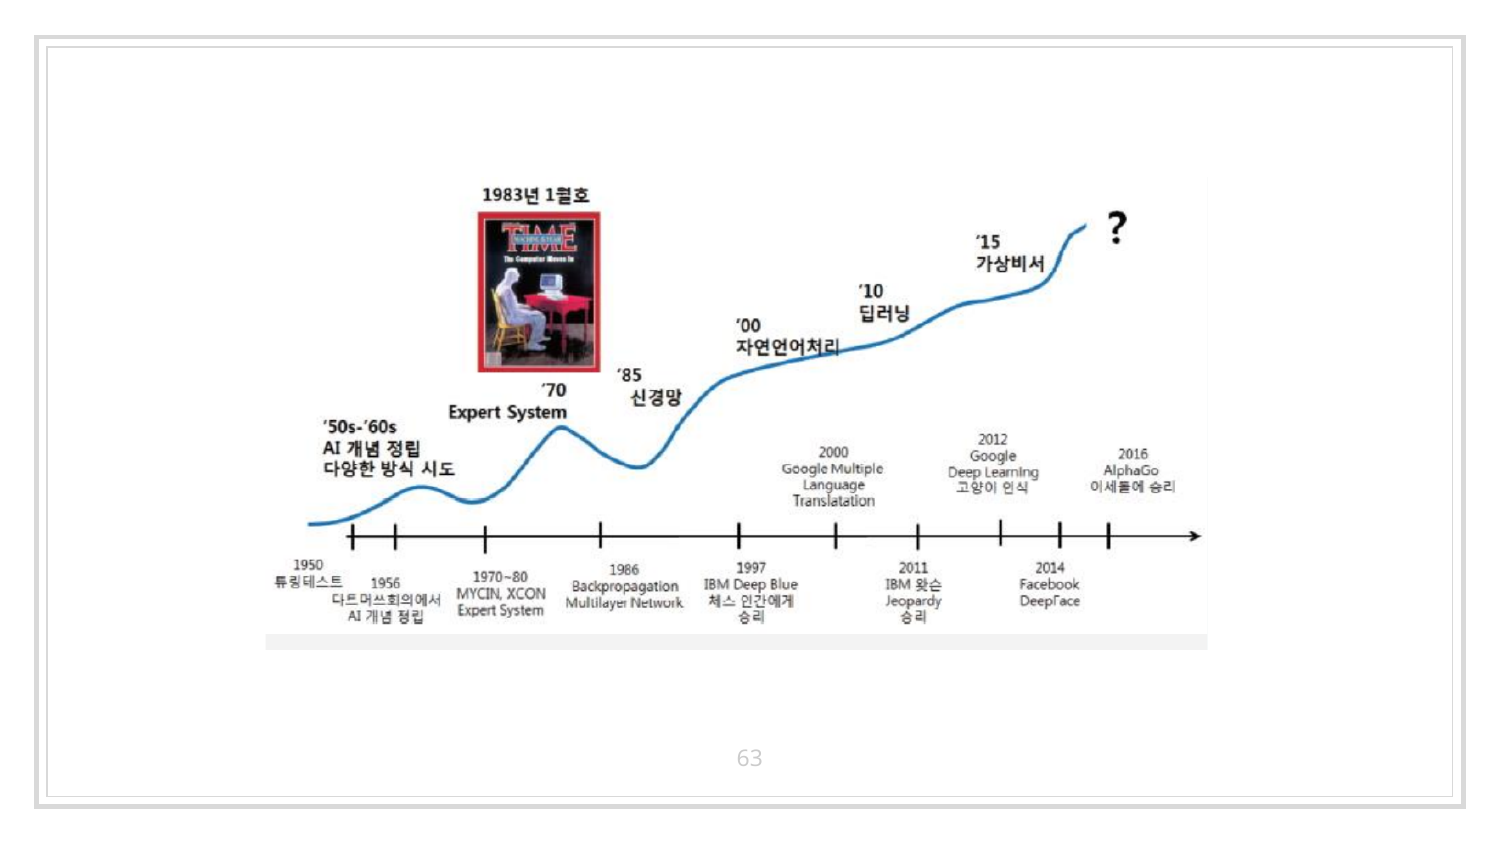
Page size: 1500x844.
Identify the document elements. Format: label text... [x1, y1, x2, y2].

picture [265, 176, 1208, 650]
slide_number 63 [705, 725, 795, 790]
